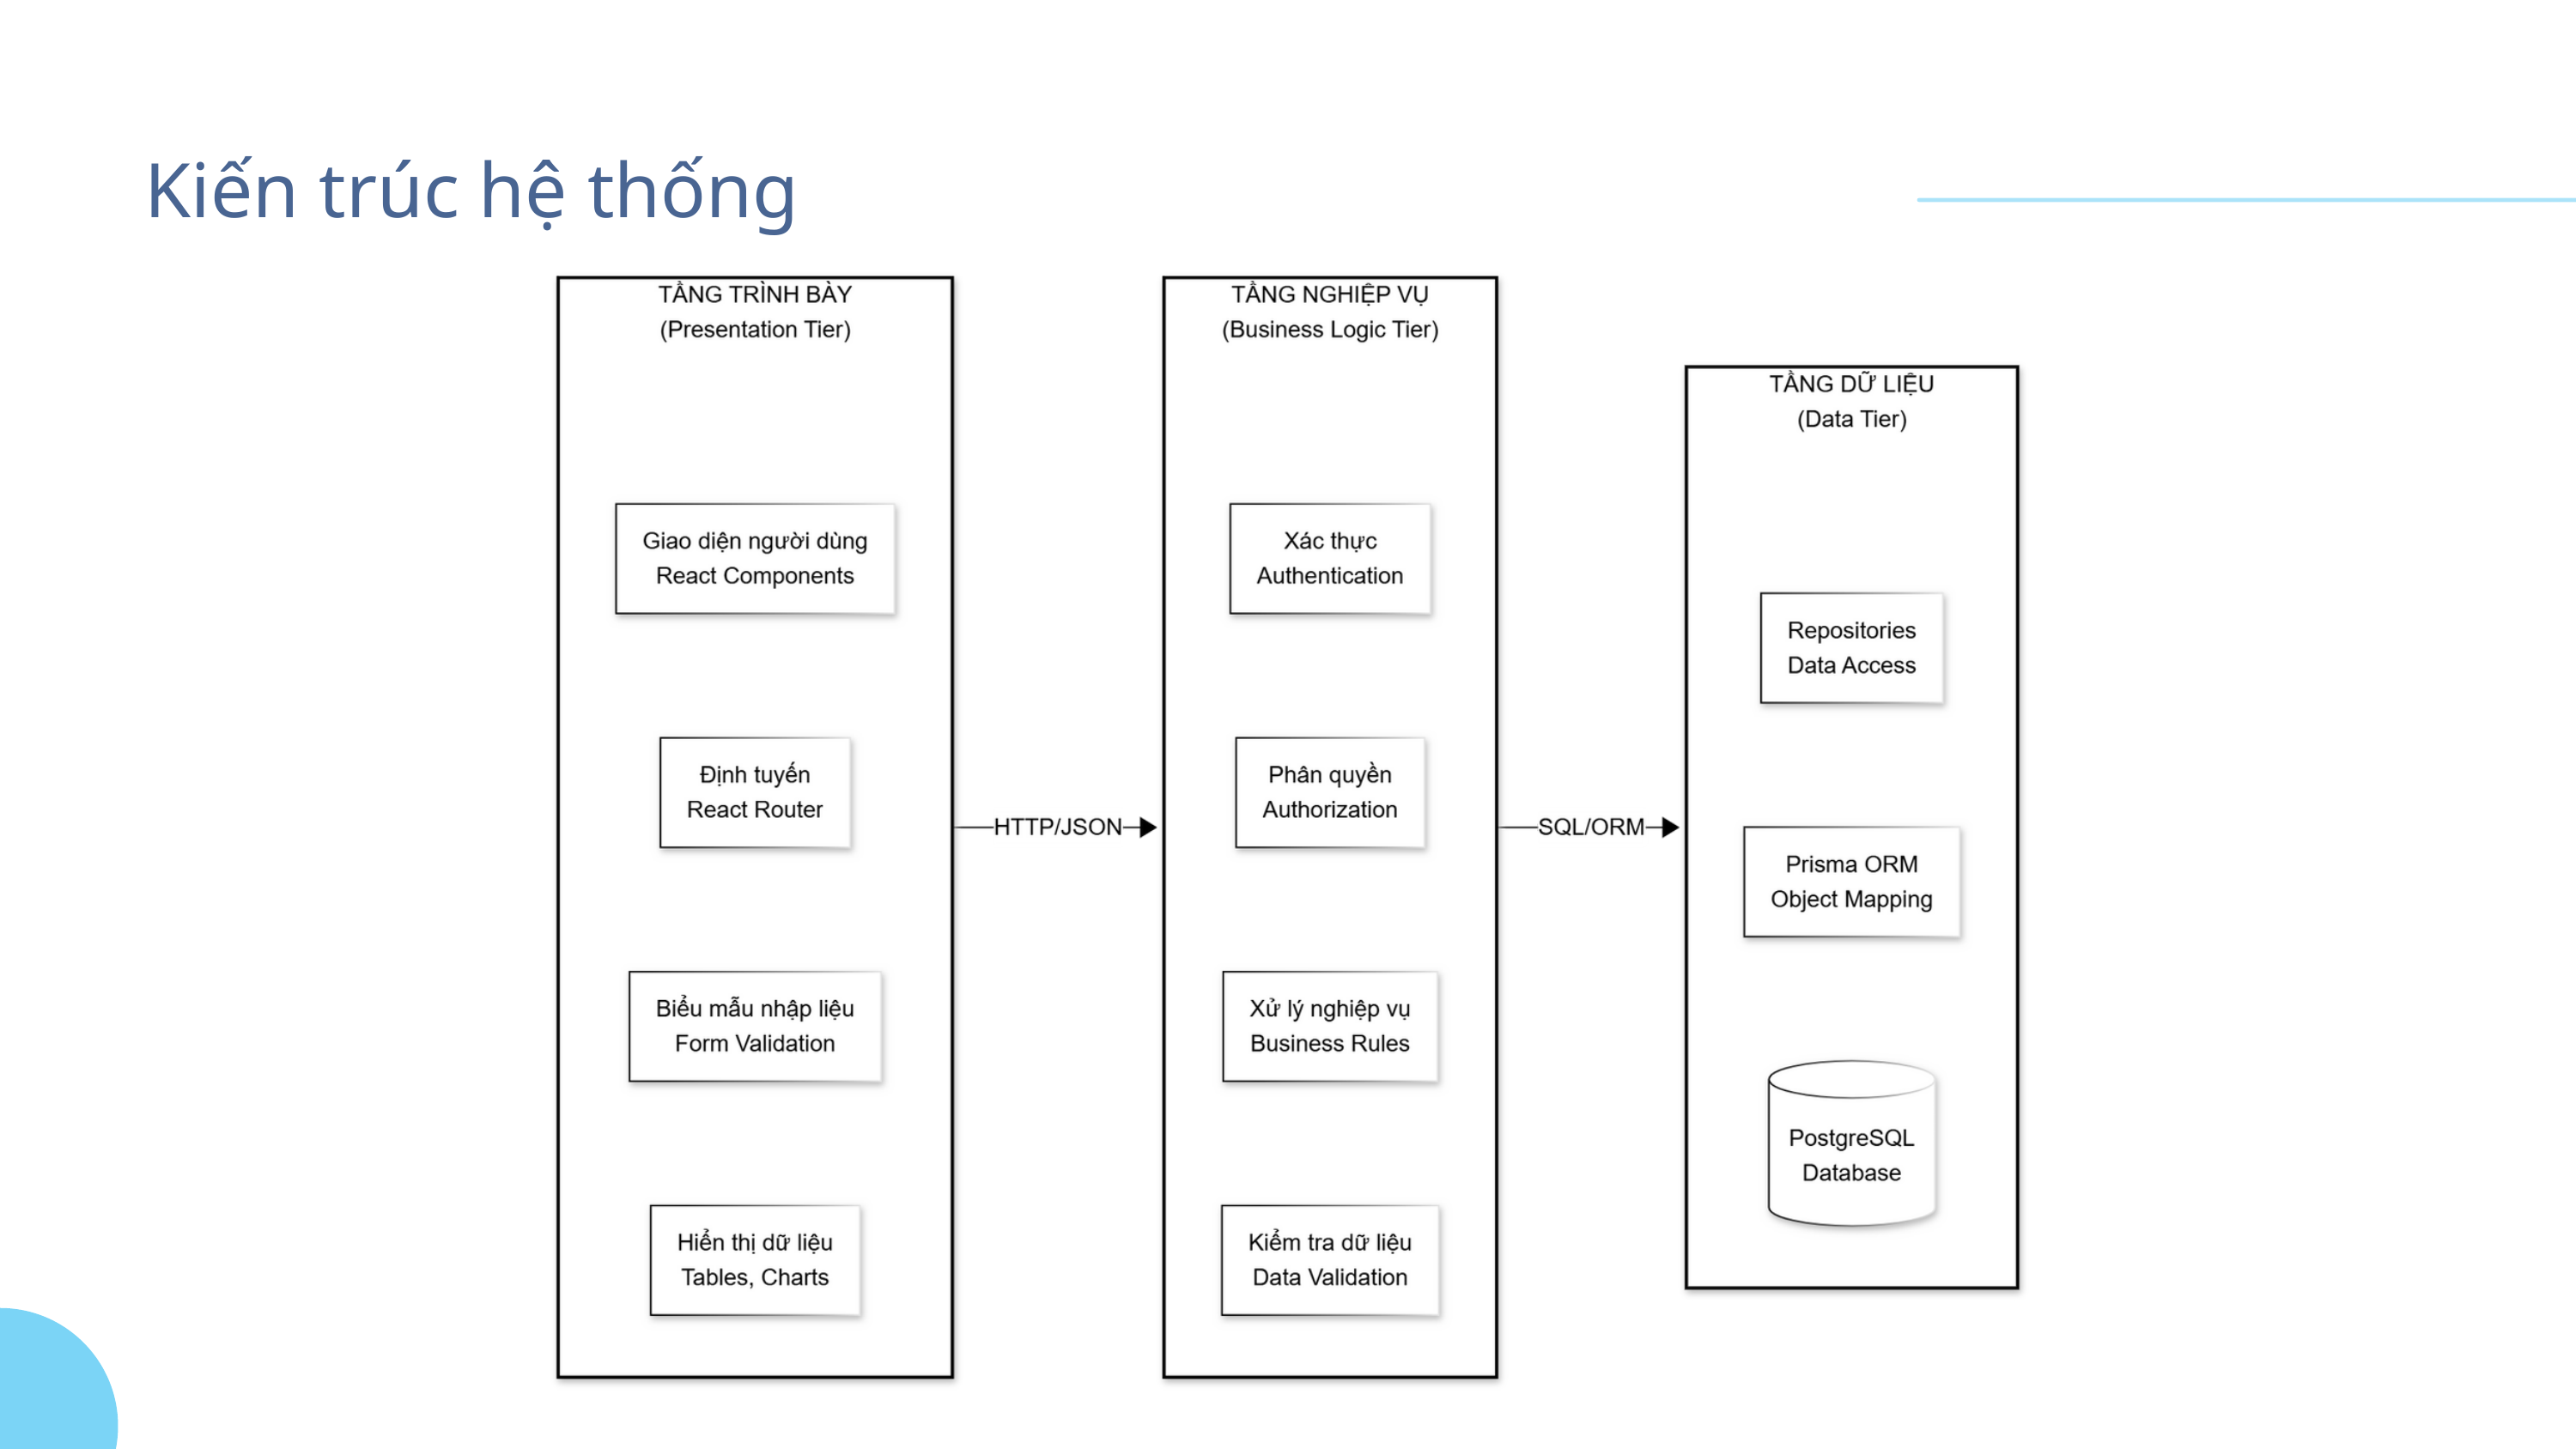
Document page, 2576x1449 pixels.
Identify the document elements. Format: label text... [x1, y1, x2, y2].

text_box [544, 264, 2032, 1391]
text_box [0, 1307, 118, 1449]
text_box Kiến trúc hệ thống [144, 147, 1953, 233]
